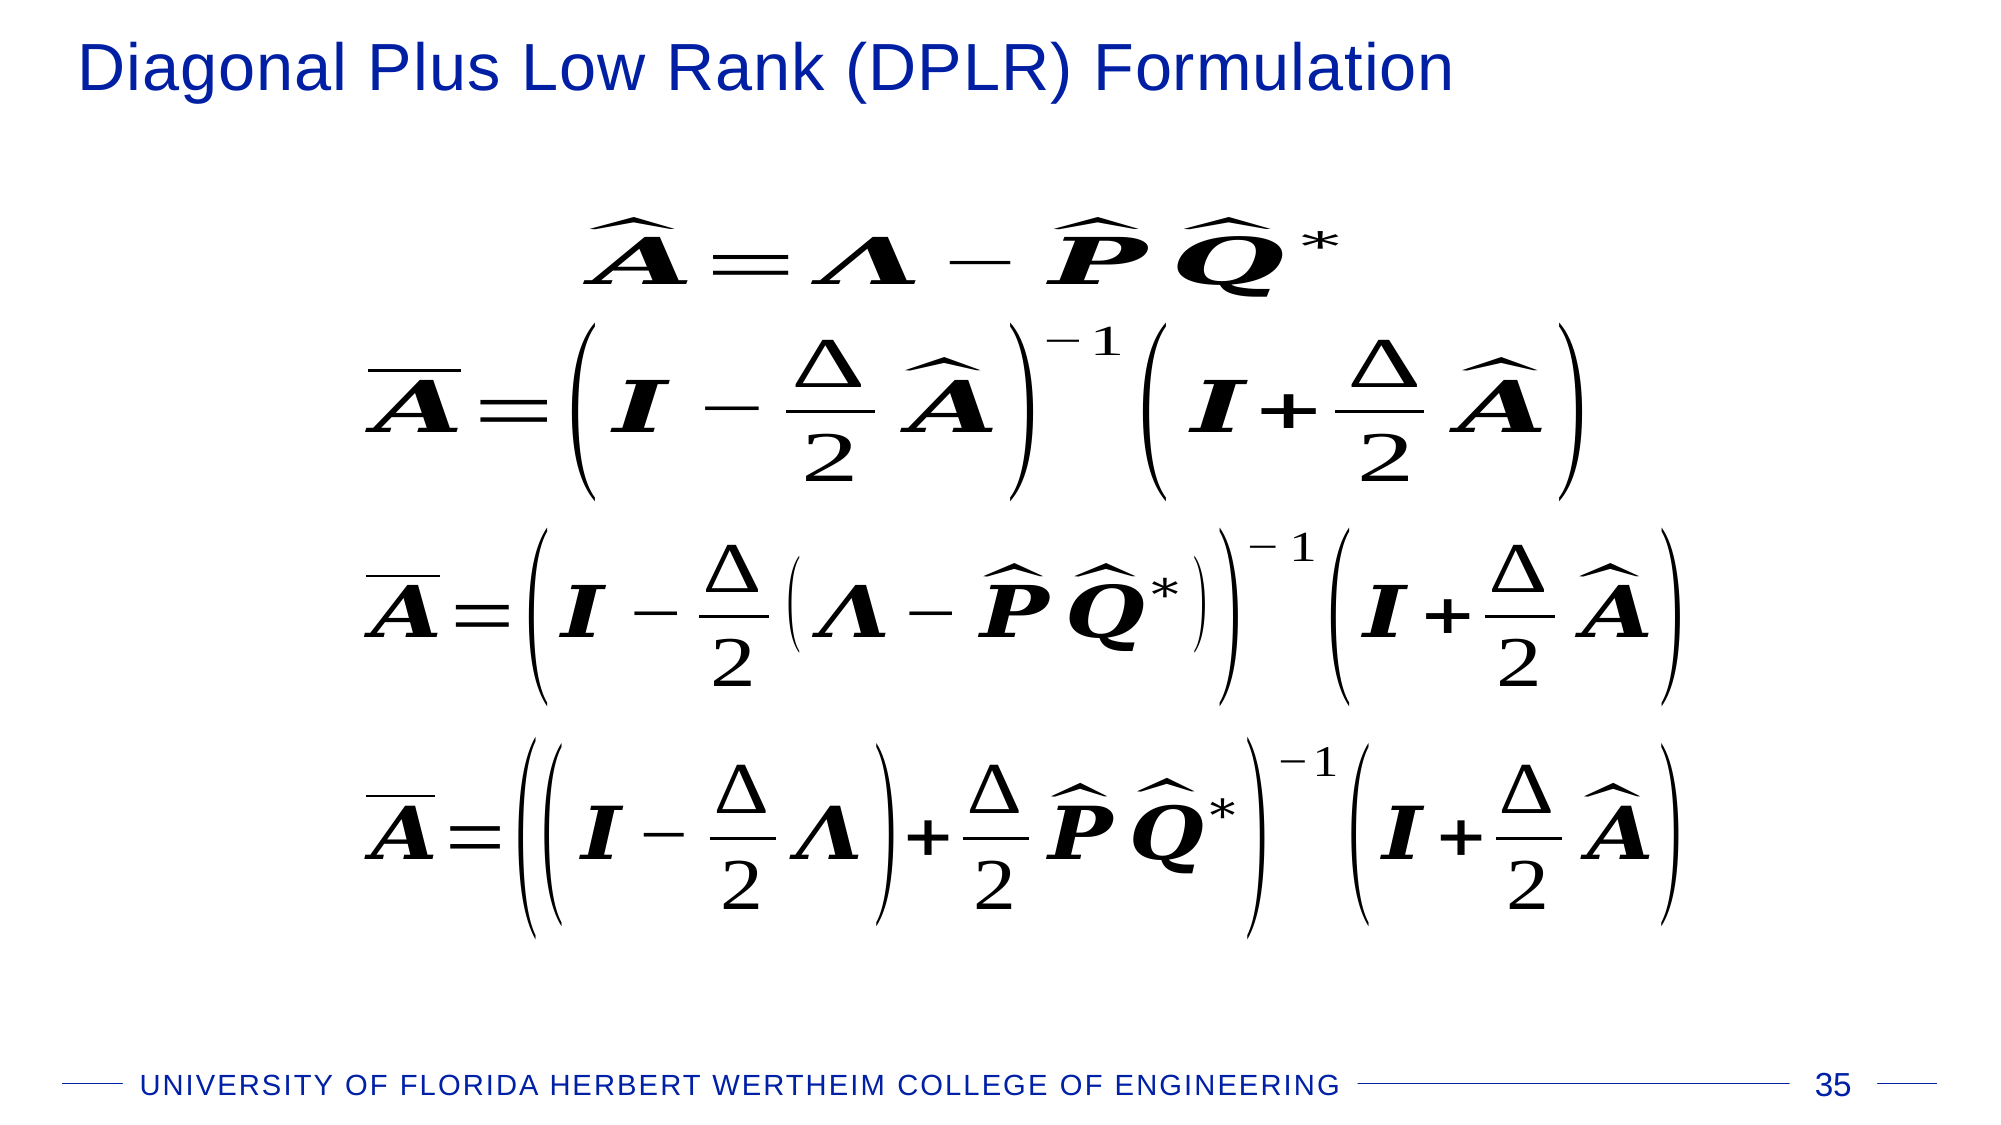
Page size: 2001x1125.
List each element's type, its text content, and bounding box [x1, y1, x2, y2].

footer UNIVERSITY OF FLORIDA HERBERT WERTHEIM COLLEGE OF ENGINEERING [122, 1053, 1358, 1114]
title Diagonal Plus Low Rank (DPLR) Formulation [62, 0, 1938, 139]
